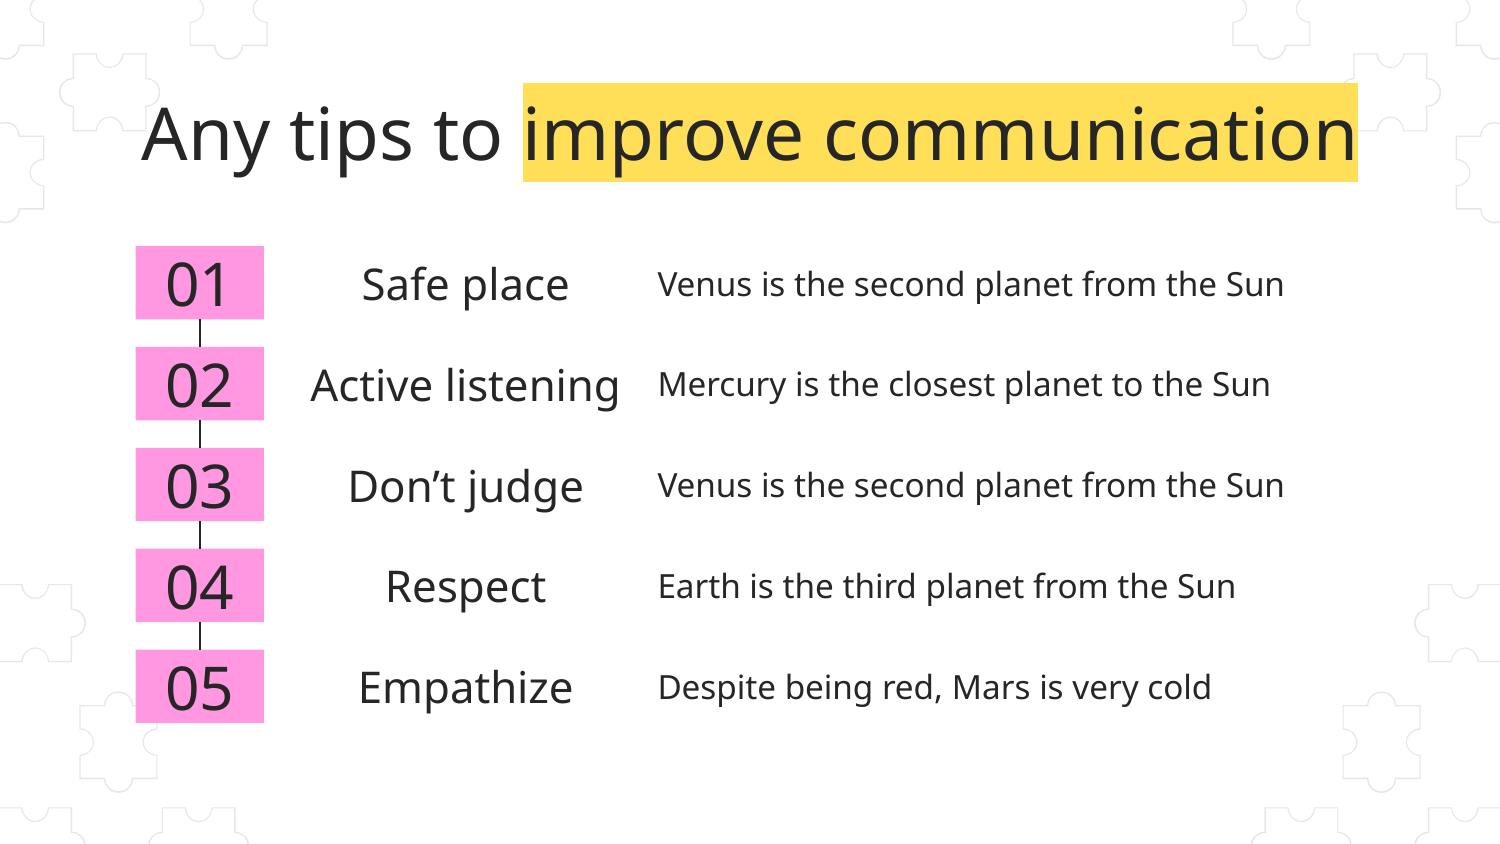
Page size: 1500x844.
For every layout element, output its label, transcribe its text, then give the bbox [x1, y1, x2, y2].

text_box Earth is the third planet from the Sun [642, 547, 1365, 623]
text_box Don’t judge [288, 447, 642, 522]
text_box Venus is the second planet from the Sun [642, 245, 1365, 321]
title 03 [135, 447, 264, 522]
title 01 [135, 246, 264, 320]
text_box Mercury is the closest planet to the Sun [642, 346, 1365, 422]
title 05 [135, 649, 264, 723]
title 04 [135, 548, 264, 623]
title 02 [135, 346, 264, 421]
text_box Despite being red, Mars is very cold [642, 648, 1365, 724]
text_box Respect [288, 548, 642, 623]
text_box Active listening [288, 346, 642, 422]
text_box Empathize [288, 649, 642, 724]
text_box Venus is the second planet from the Sun [642, 446, 1365, 522]
title Any tips to improve communication [118, 72, 1382, 167]
text_box Safe place [288, 245, 642, 321]
